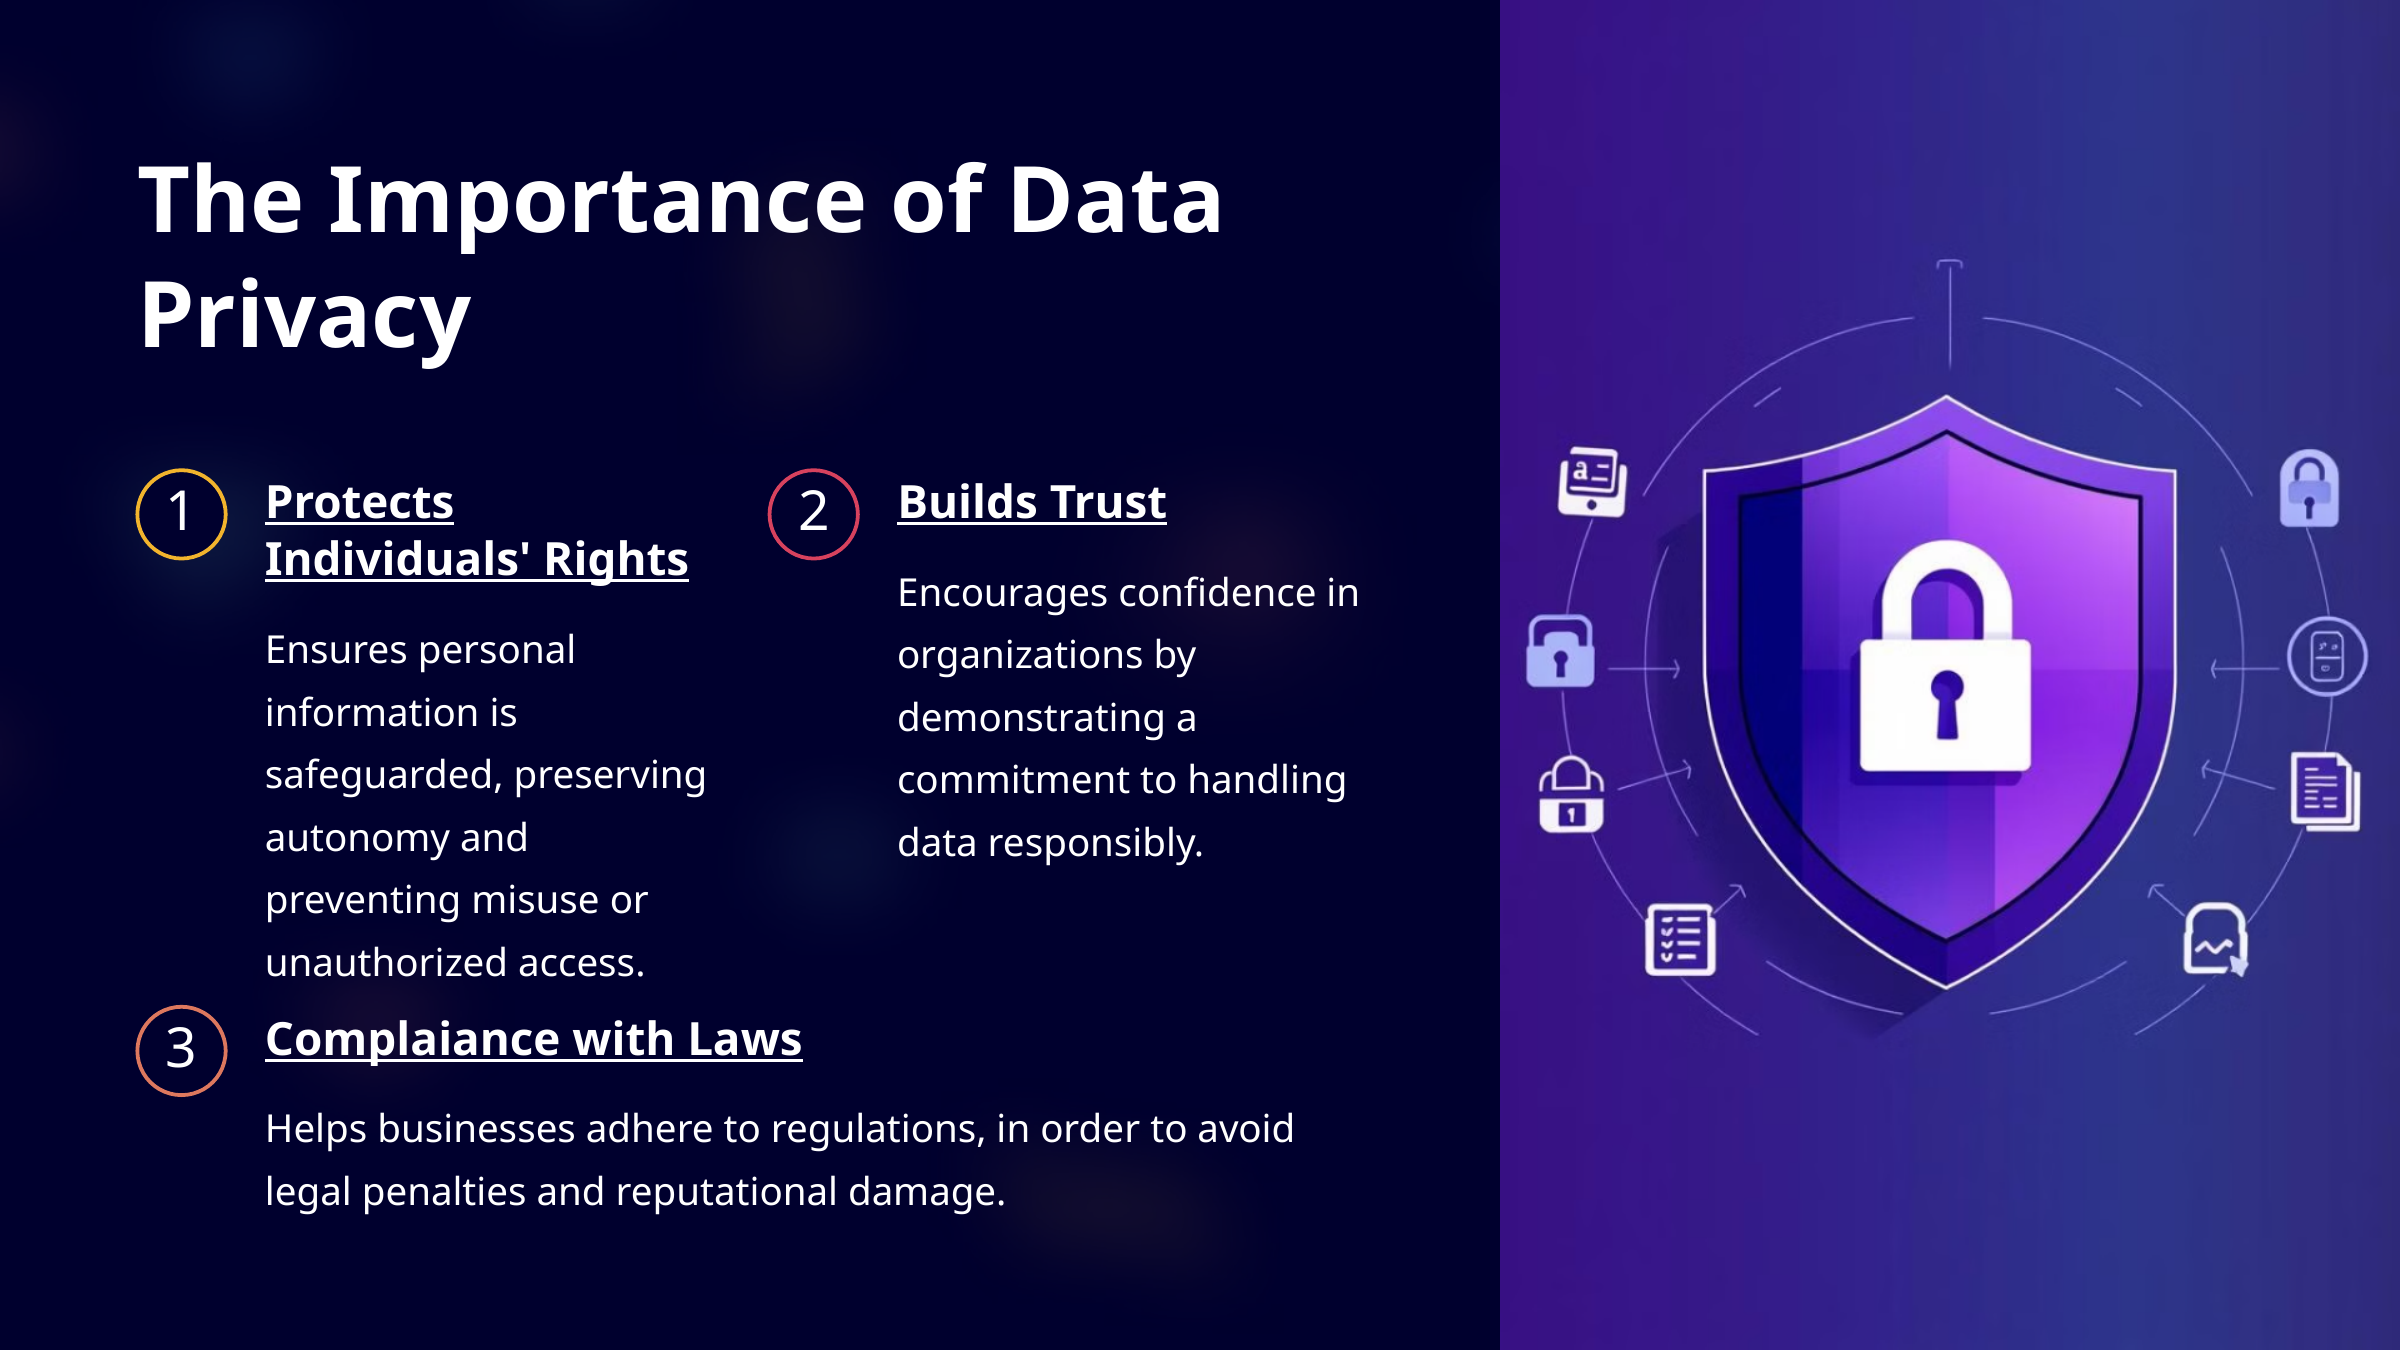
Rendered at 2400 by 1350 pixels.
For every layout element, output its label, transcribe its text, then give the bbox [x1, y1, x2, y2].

text_box [769, 470, 858, 559]
text_box [137, 1006, 226, 1096]
text_box [137, 470, 226, 559]
text_box Complaiance with Laws [265, 1006, 774, 1065]
text_box Encourages confidence in organizations by demonstrating a commitment to handling data responsibly. [897, 551, 1363, 866]
text_box Ensures personal information is safeguarded, preserving autonomy and preventing misuse or unauthorized access. [264, 609, 731, 924]
text_box Helps businesses adhere to regulations, in order to avoid legal penalties and reputational damage. [265, 1088, 1363, 1214]
text_box Builds Trust [897, 470, 1360, 528]
text_box The Importance of Data Privacy [137, 136, 1363, 368]
text_box Protects Individuals' Rights [264, 470, 731, 586]
text_box 2 [797, 486, 831, 543]
text_box 3 [164, 1023, 199, 1079]
text_box 1 [164, 486, 199, 543]
picture [1499, 0, 2400, 1350]
